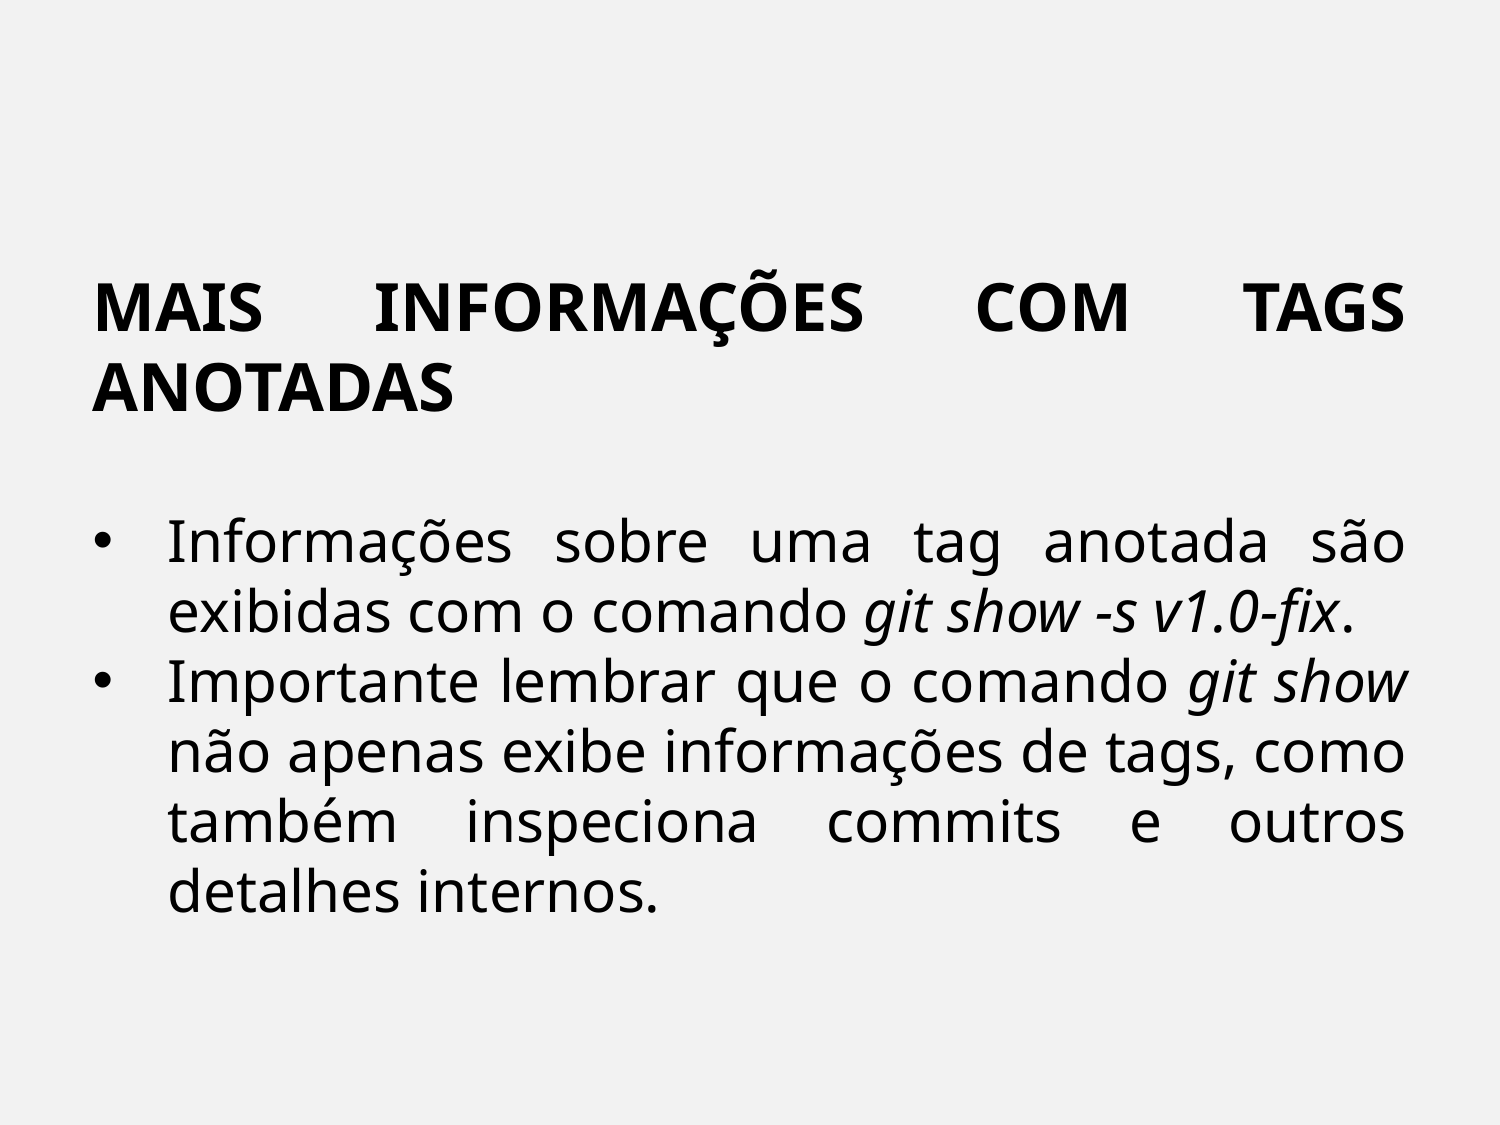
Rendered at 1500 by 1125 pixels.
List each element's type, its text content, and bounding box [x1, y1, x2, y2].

text_box MAIS INFORMAÇÕES COM TAGS ANOTADAS Informações sobre uma tag anotada são exibidas com o comando git show -s v1.0-fix. Importante lembrar que o comando git show não apenas exibe informações de tags, como também inspeciona commits e outros detalhes internos. [78, 257, 1422, 932]
